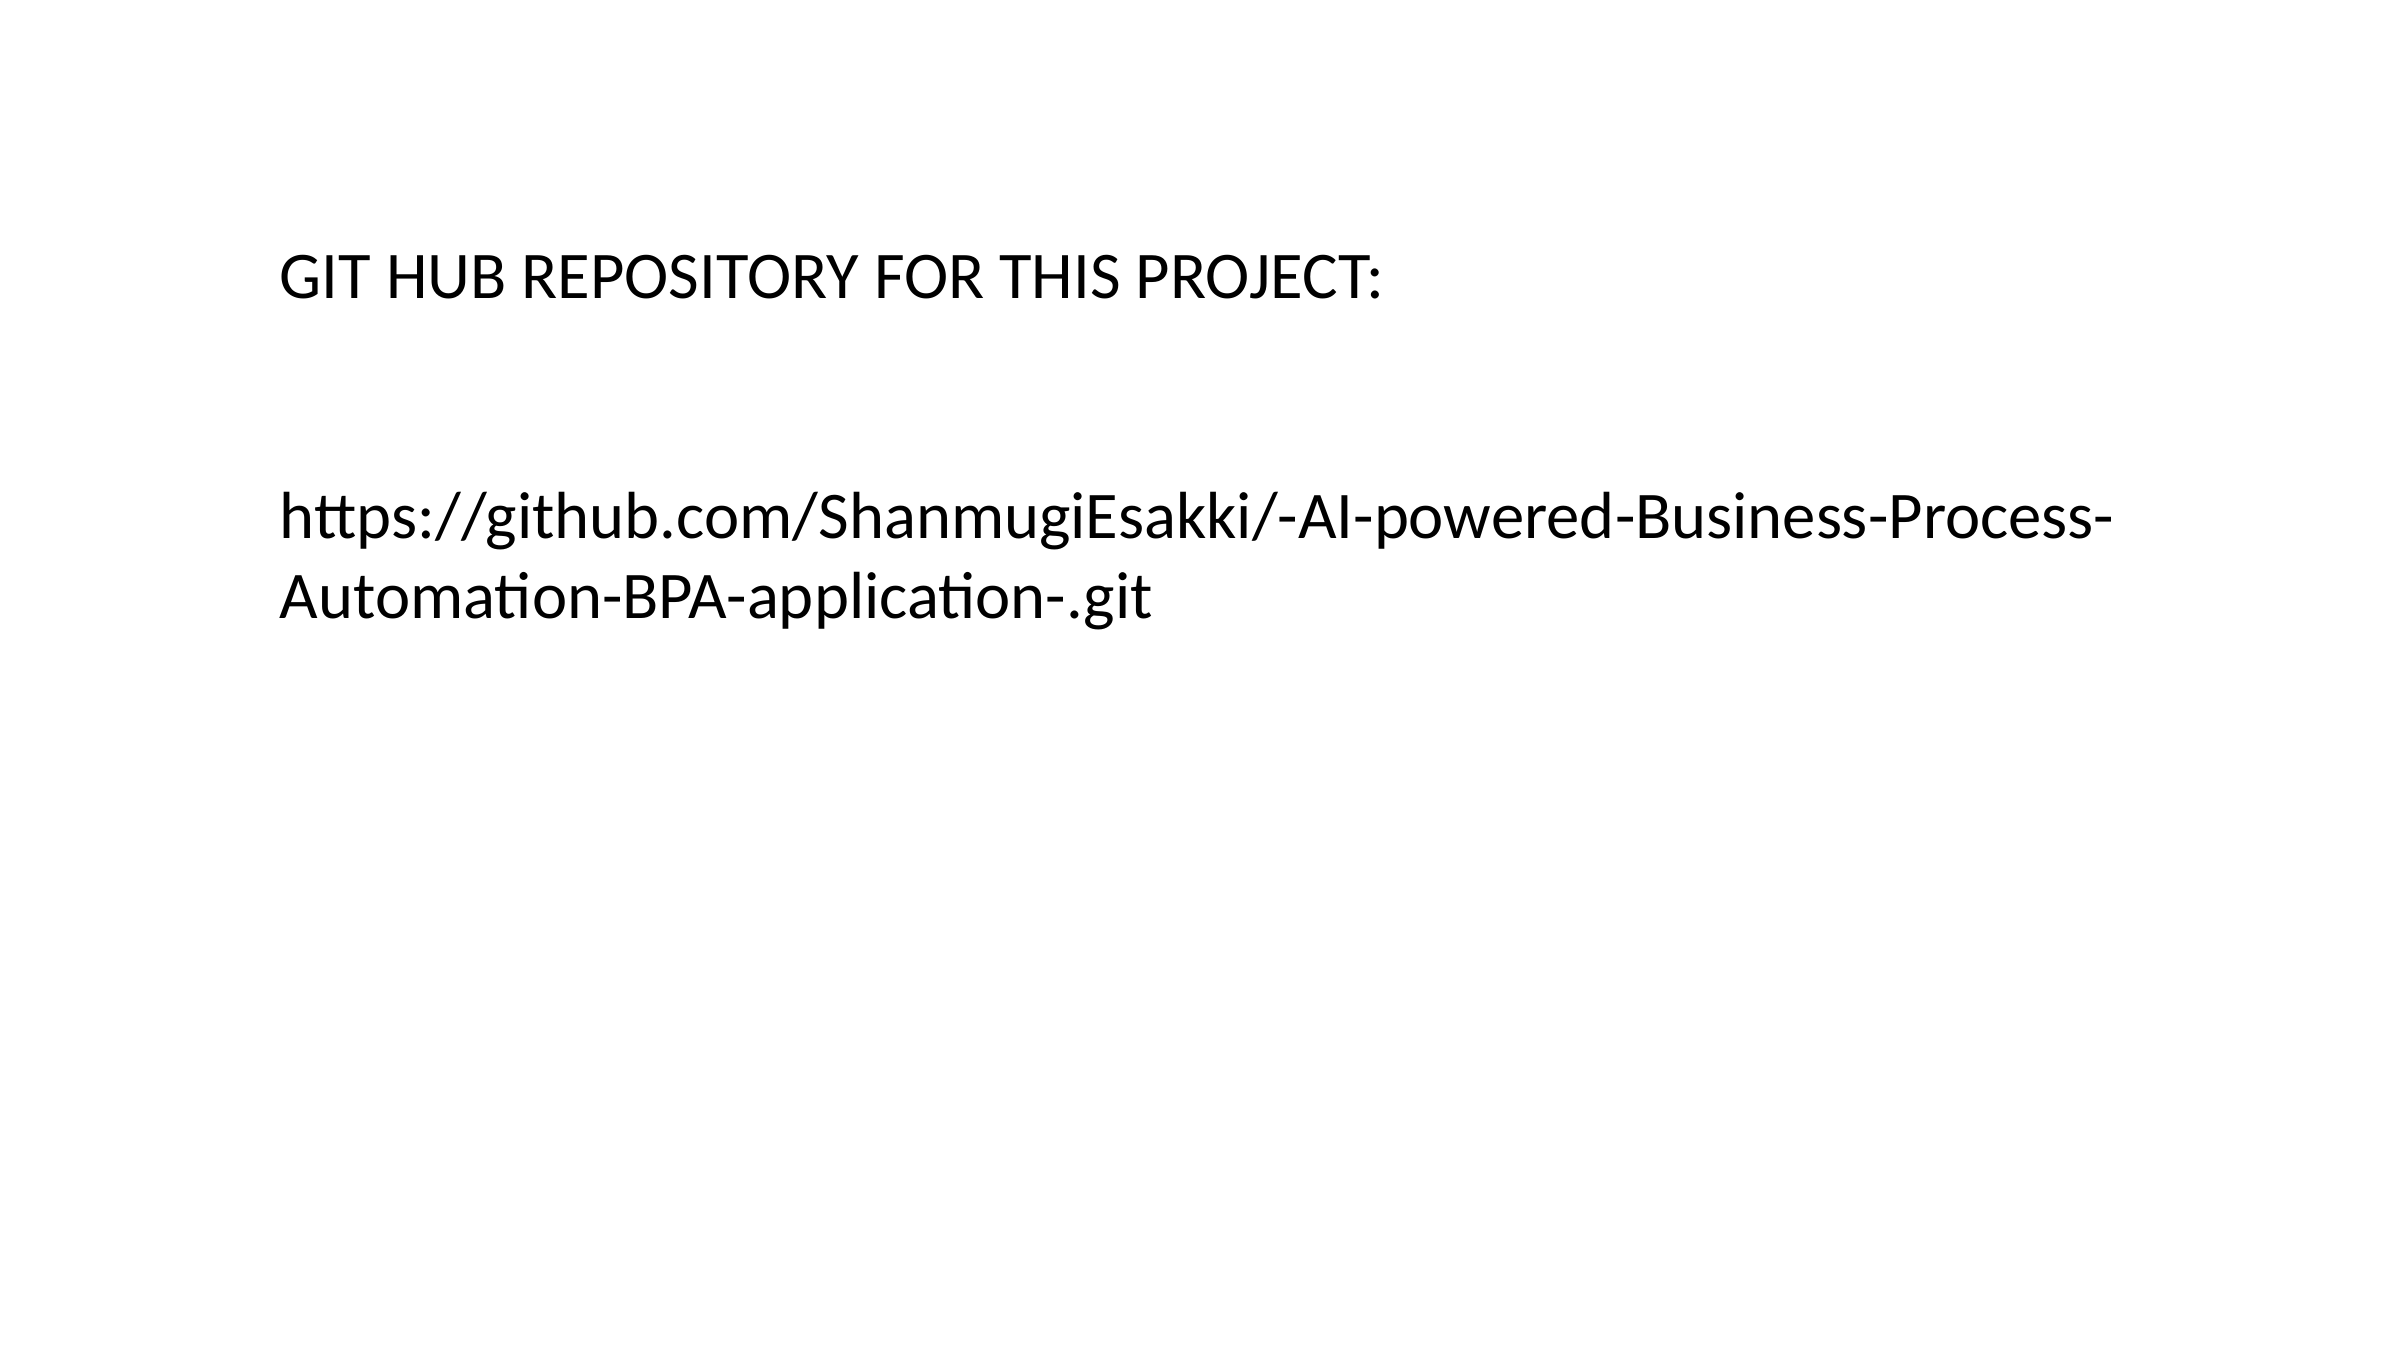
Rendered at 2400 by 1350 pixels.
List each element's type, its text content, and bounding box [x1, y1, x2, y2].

text_box GIT HUB REPOSITORY FOR THIS PROJECT: https://github.com/ShanmugiEsakki/-AI-powered-Business-Process-Automation-BPA-application-.git [265, 224, 2179, 640]
